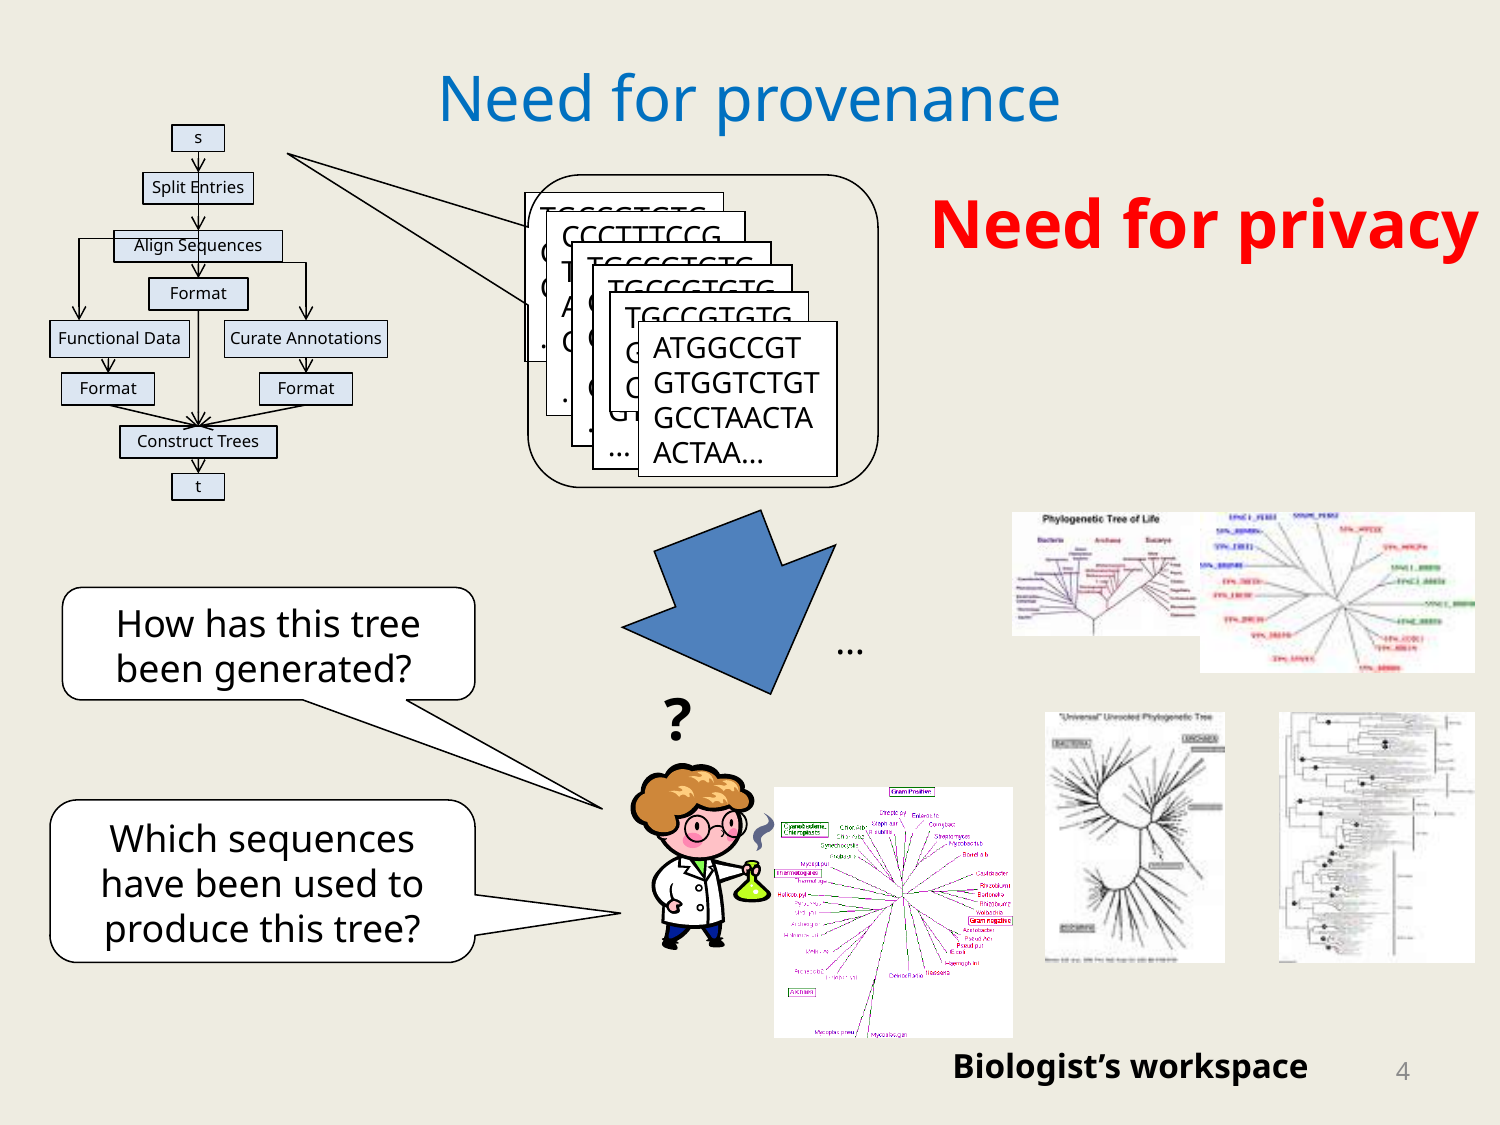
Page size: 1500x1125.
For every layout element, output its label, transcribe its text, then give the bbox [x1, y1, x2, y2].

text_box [524, 174, 879, 488]
title Need for provenance [75, 50, 1425, 142]
picture [1045, 712, 1226, 963]
text_box ? [649, 709, 725, 760]
text_box Need for privacy [914, 174, 1496, 270]
picture [1279, 712, 1476, 963]
text_box Biologist’s workspace [937, 1037, 1388, 1093]
slide_number 4 [1074, 1042, 1425, 1103]
picture [629, 762, 1013, 1038]
picture [1012, 512, 1476, 673]
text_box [624, 524, 1001, 701]
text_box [49, 124, 388, 501]
text_box Which sequences have been used to produce this tree? [49, 799, 622, 963]
text_box How has this tree been generated? [62, 587, 603, 810]
